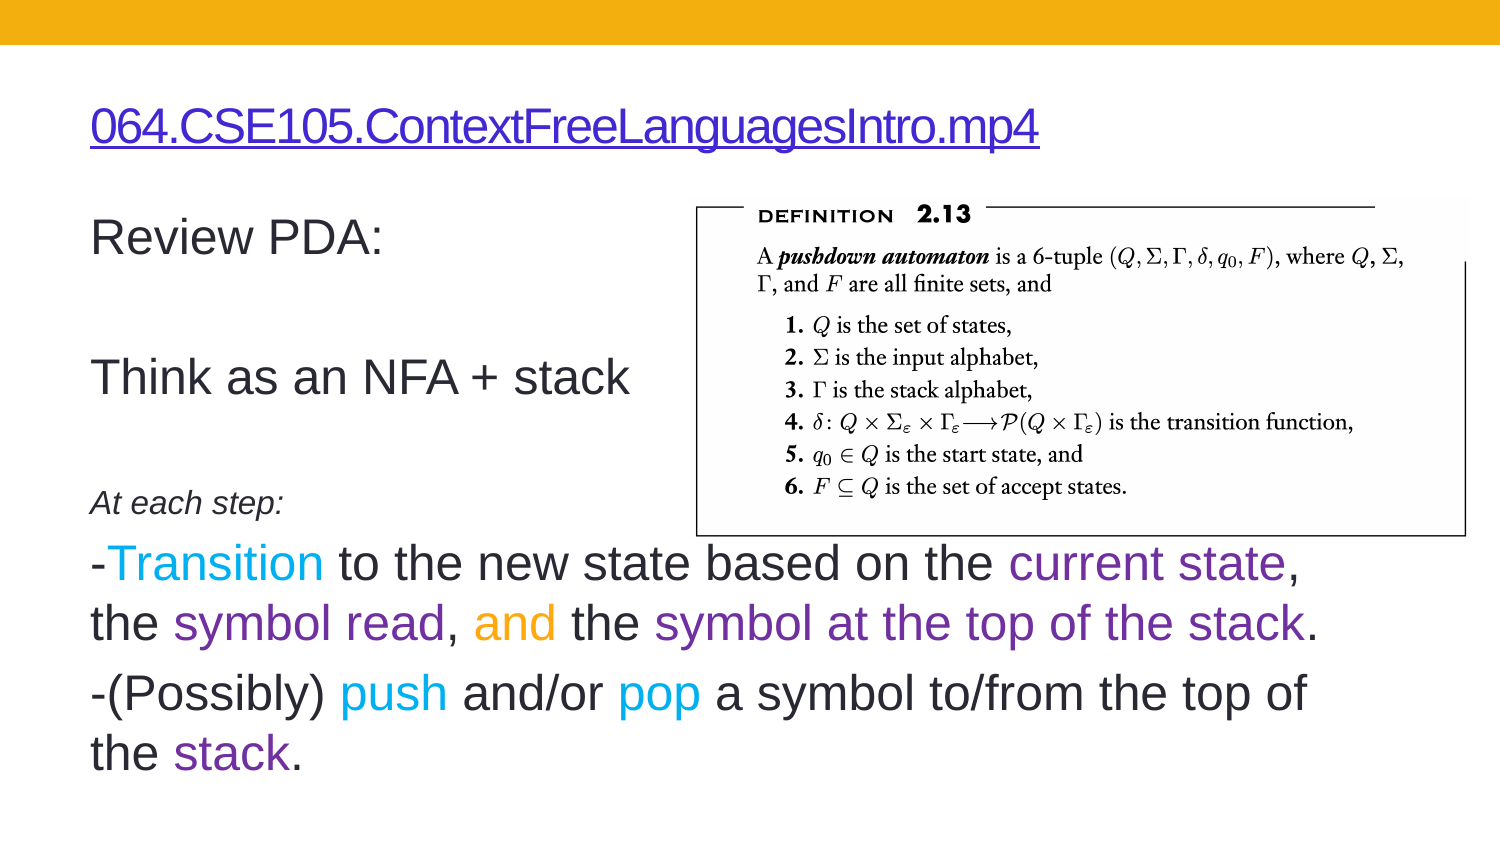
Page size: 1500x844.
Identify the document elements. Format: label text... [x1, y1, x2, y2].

picture [689, 196, 1470, 540]
list Review PDA: Think as an NFA + stack At each step: -Transition to the new state based on the current state, the symbol read, and the symbol at the top of the stack. -(Possibly) push and/or pop a symbol to/from the top of the stack. [75, 196, 1425, 823]
text_box 064.CSE105.ContextFreeLanguagesIntro.mp4 [74, 62, 1425, 185]
